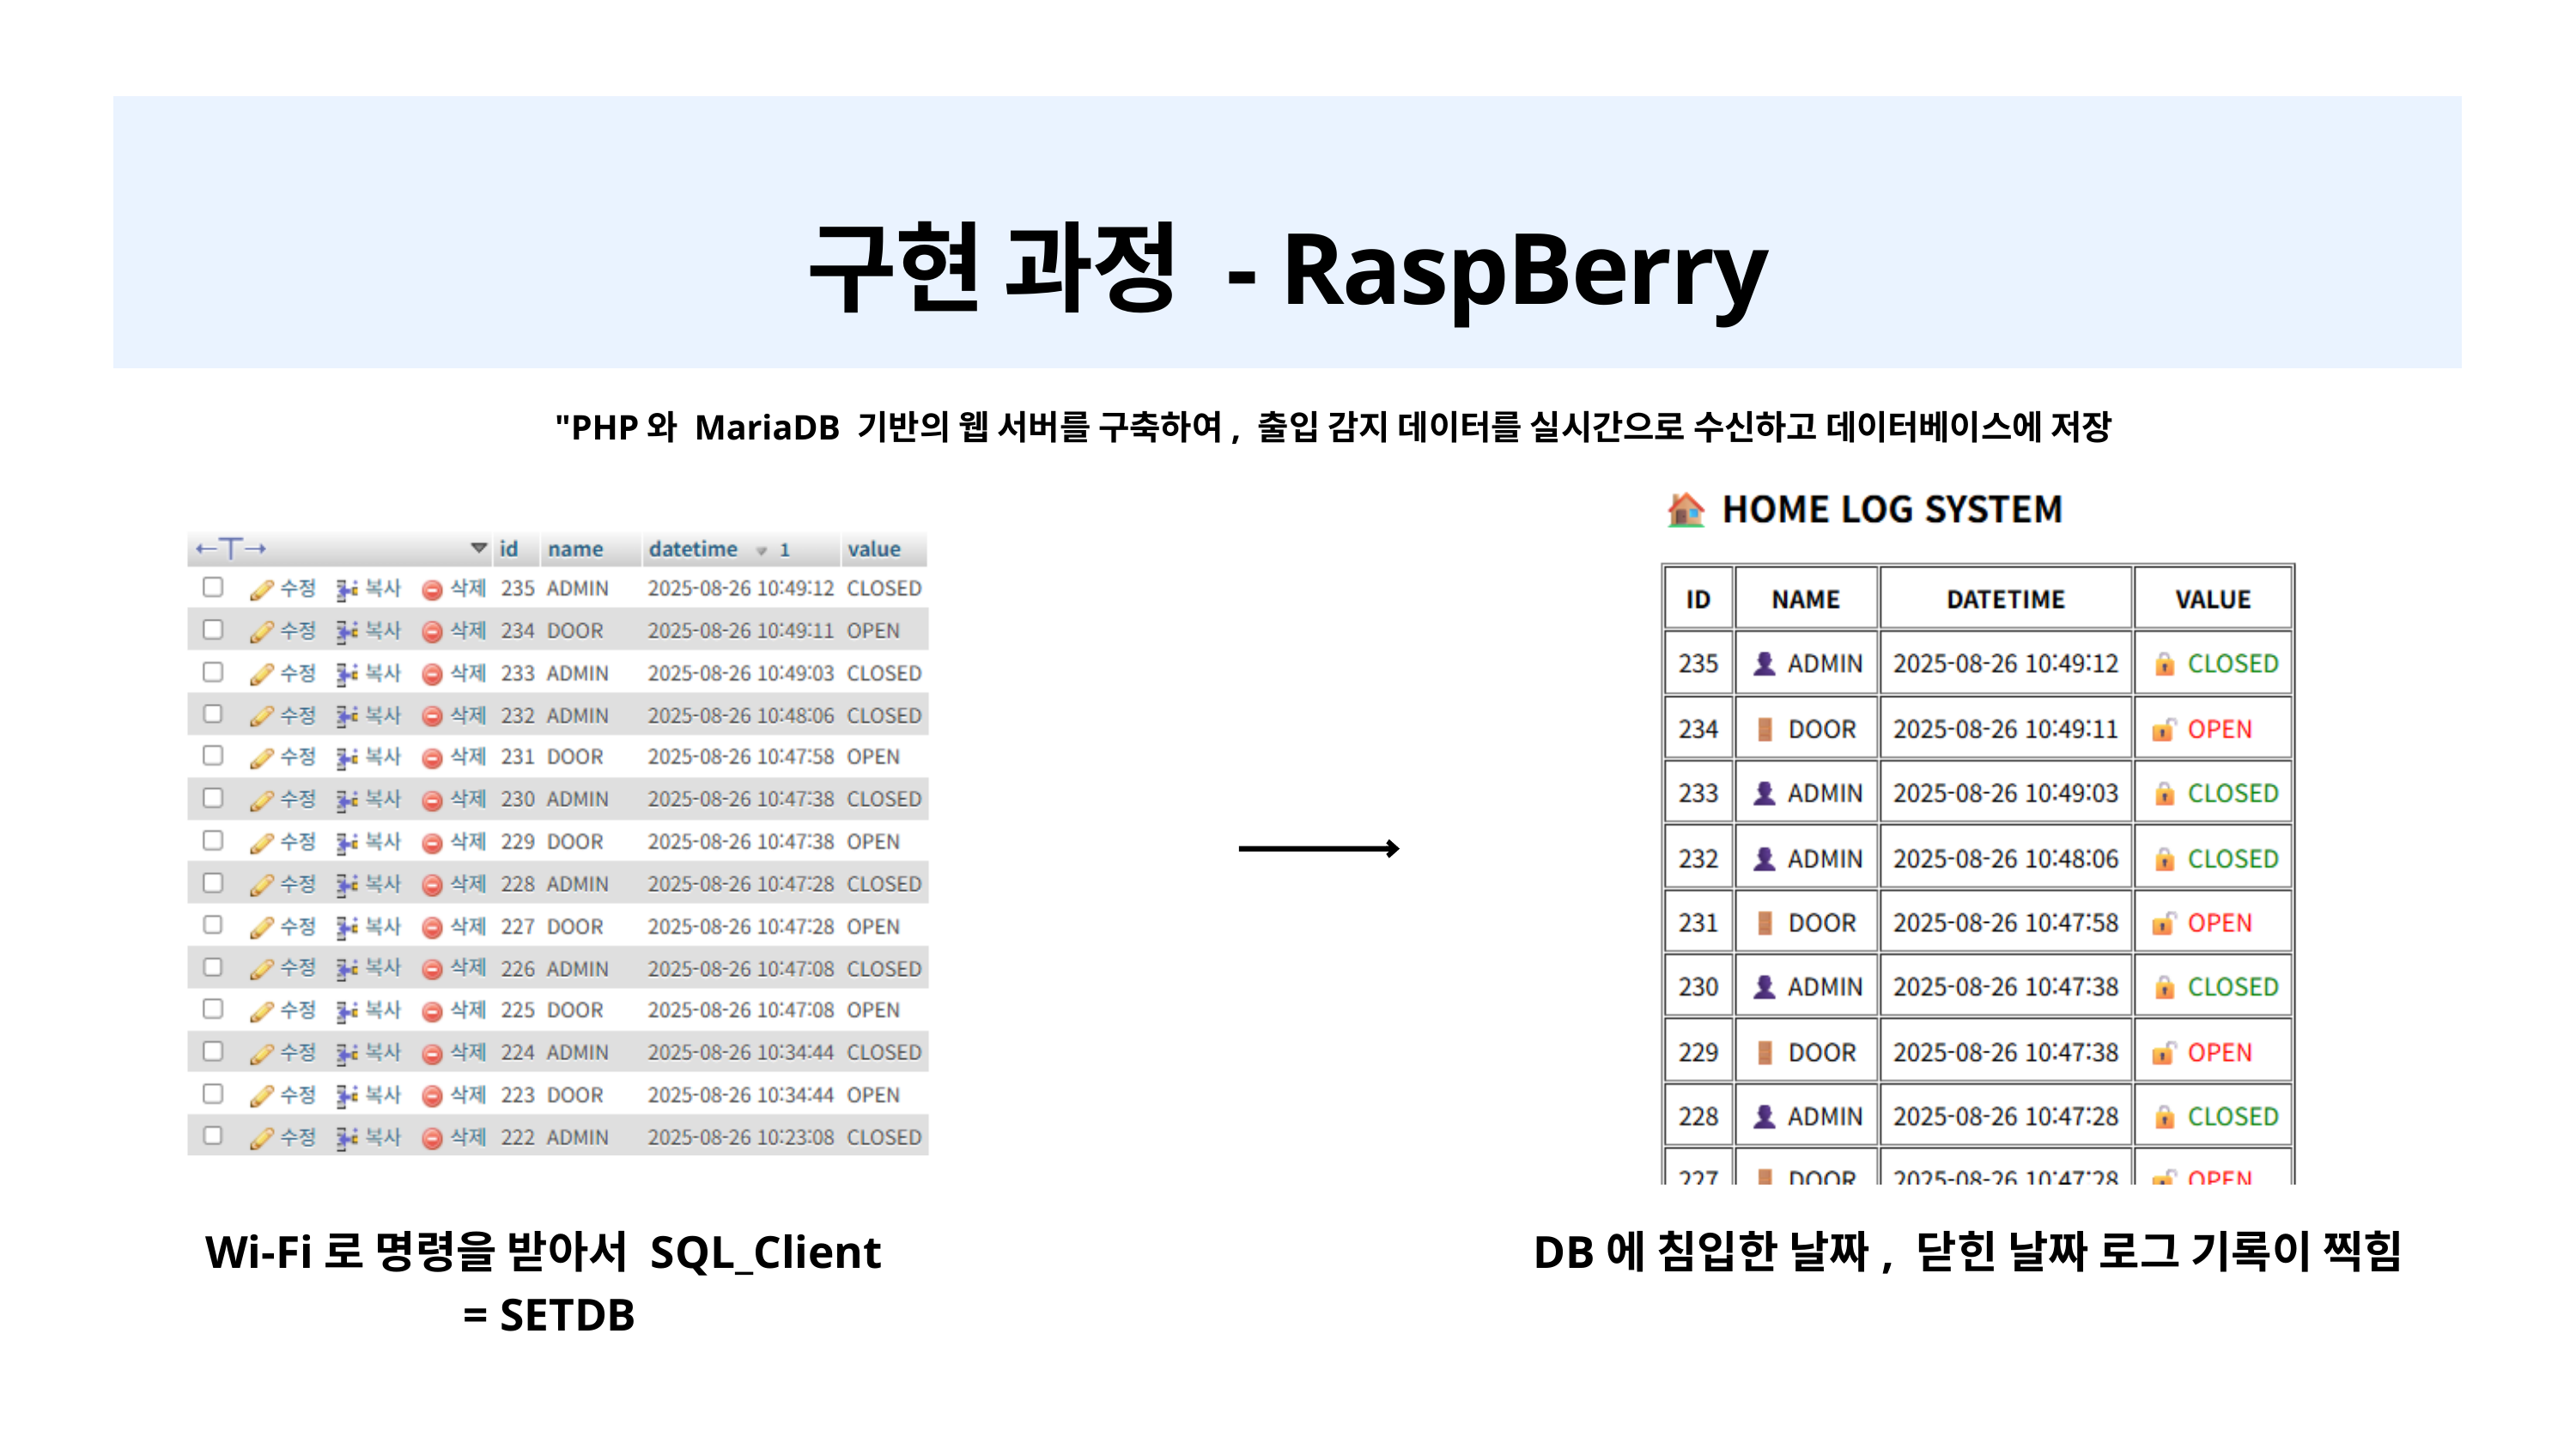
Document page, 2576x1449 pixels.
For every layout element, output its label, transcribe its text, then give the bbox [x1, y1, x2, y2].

text_box [185, 531, 939, 1155]
text_box Wi-Fi로 명령을 받아서 SQL_Client = SETDB [185, 1215, 914, 1340]
text_box "PHP와 MariaDB 기반의 웹 서버를 구축하여, 출입 감지 데이터를 실시간으로 수신하고 데이터베이스에 저장 [532, 398, 2136, 447]
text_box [113, 96, 2463, 369]
text_box [1655, 481, 2300, 1185]
text_box [1238, 842, 1400, 855]
text_box DB에 침입한 날짜, 닫힌 날짜 로그 기록이 찍힘 [1507, 1215, 2432, 1340]
